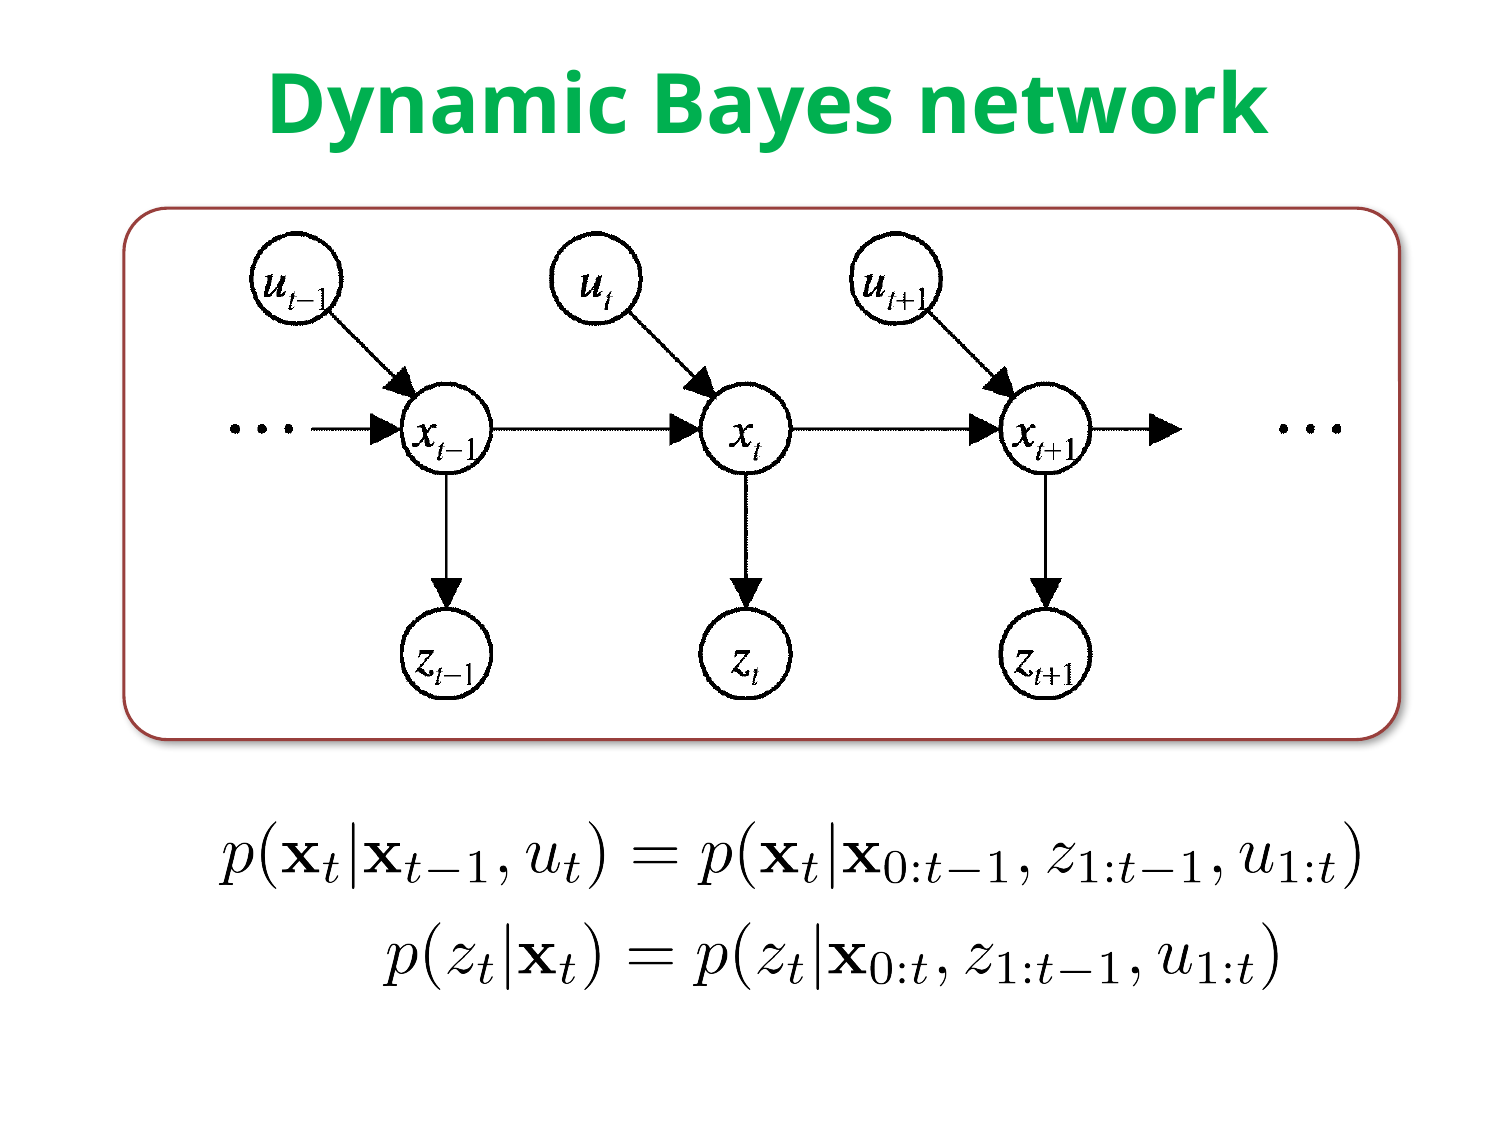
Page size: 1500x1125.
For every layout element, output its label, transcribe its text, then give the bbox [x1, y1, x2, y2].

text_box [122, 206, 1402, 742]
title Dynamic Bayes network [76, 42, 1459, 148]
picture [218, 821, 1361, 890]
picture [229, 231, 1342, 700]
picture [382, 922, 1279, 991]
